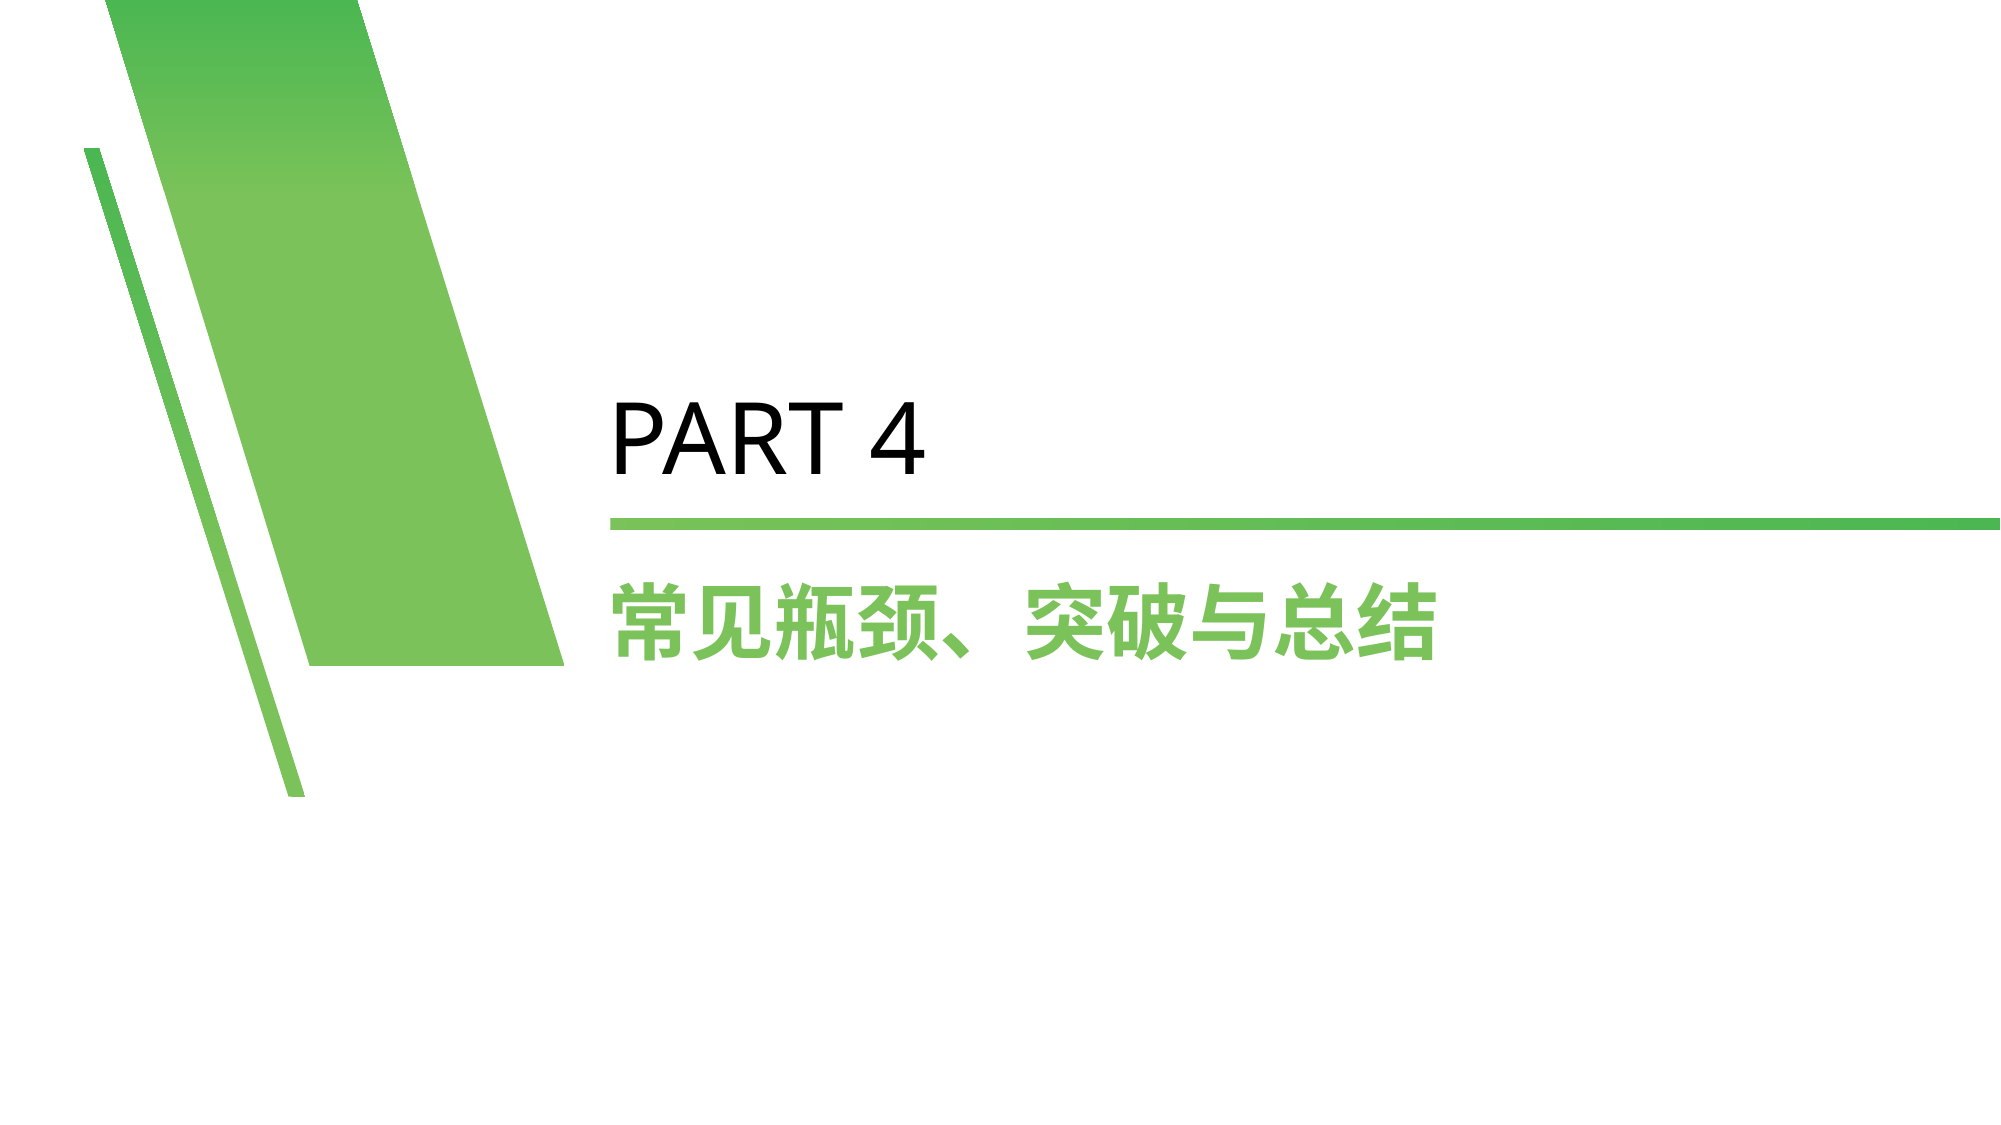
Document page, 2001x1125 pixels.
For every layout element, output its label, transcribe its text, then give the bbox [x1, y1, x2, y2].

text_box 常见瓶颈、突破与总结 [592, 563, 1475, 678]
text_box PART 4 [592, 367, 969, 502]
